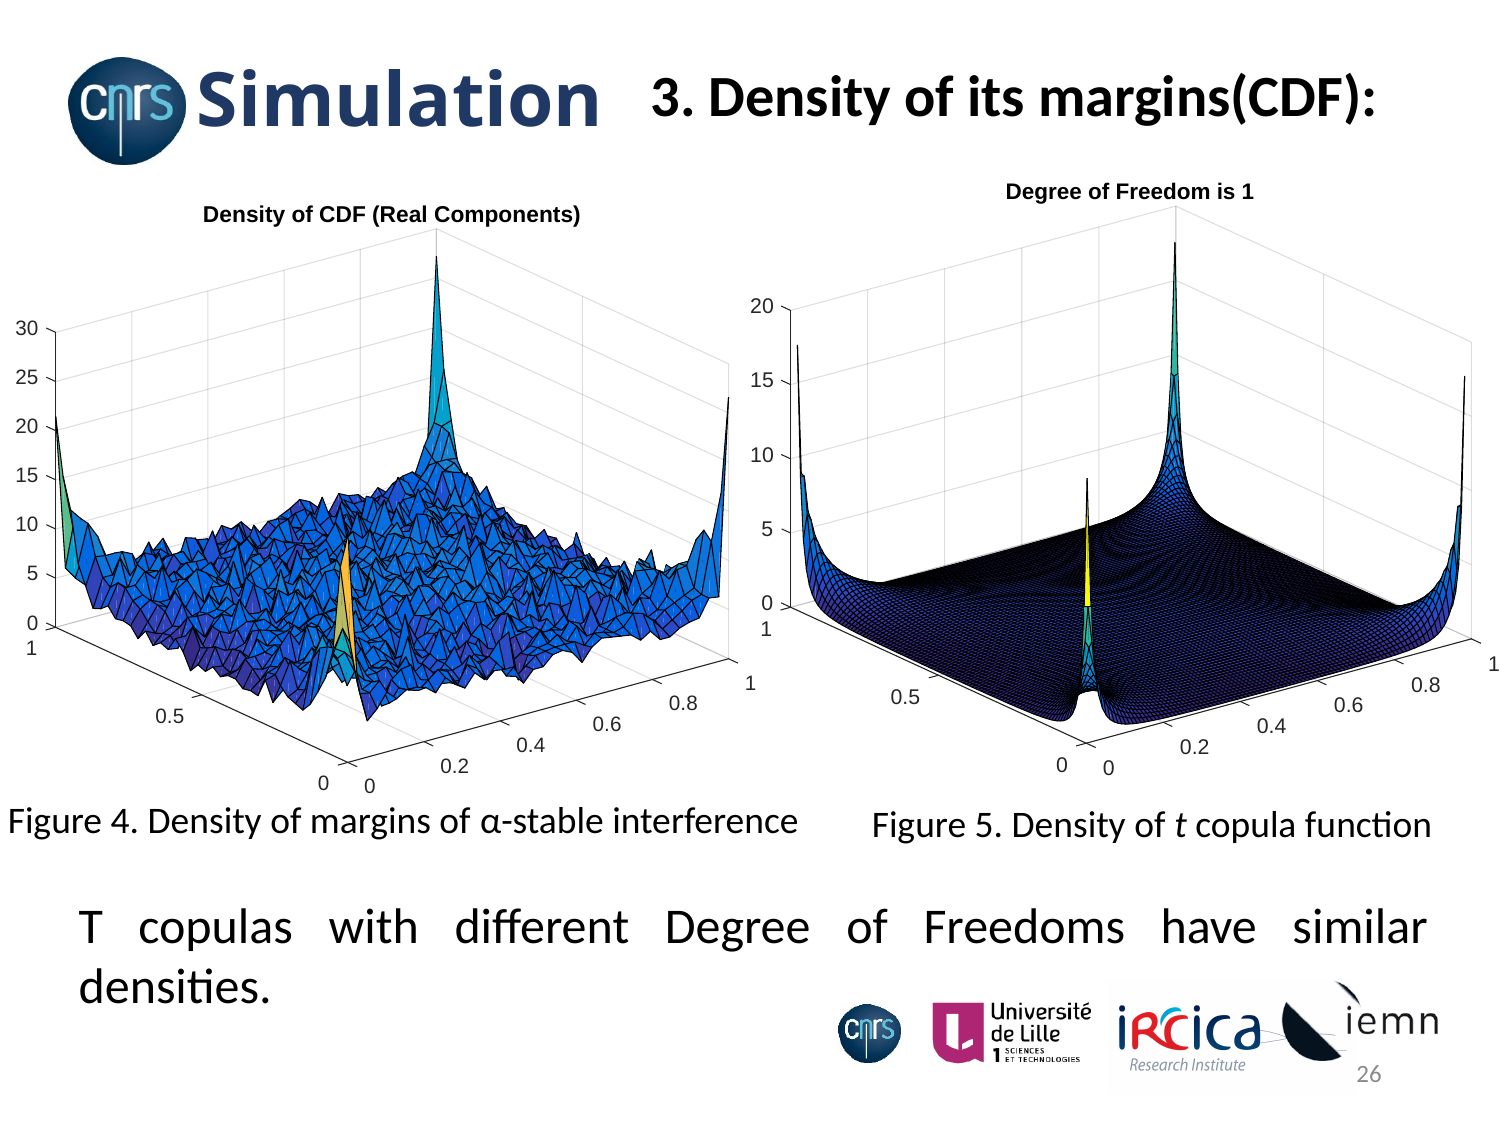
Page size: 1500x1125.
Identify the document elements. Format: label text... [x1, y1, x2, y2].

title Simulation [181, 67, 1319, 151]
picture [838, 1021, 901, 1063]
picture [8, 171, 1500, 797]
slide_number 26 [1059, 1042, 1397, 1103]
text_box T copulas with different Degree of Freedoms have similar densities. [63, 885, 1444, 1021]
text_box 3. Density of its margins(CDF): [635, 50, 1444, 136]
text_box Figure 4. Density of margins of α-stable interference [0, 789, 822, 849]
picture [908, 1021, 1106, 1084]
picture [1281, 978, 1464, 1063]
picture [68, 57, 186, 165]
text_box Figure 5. Density of t copula function [803, 792, 1500, 853]
